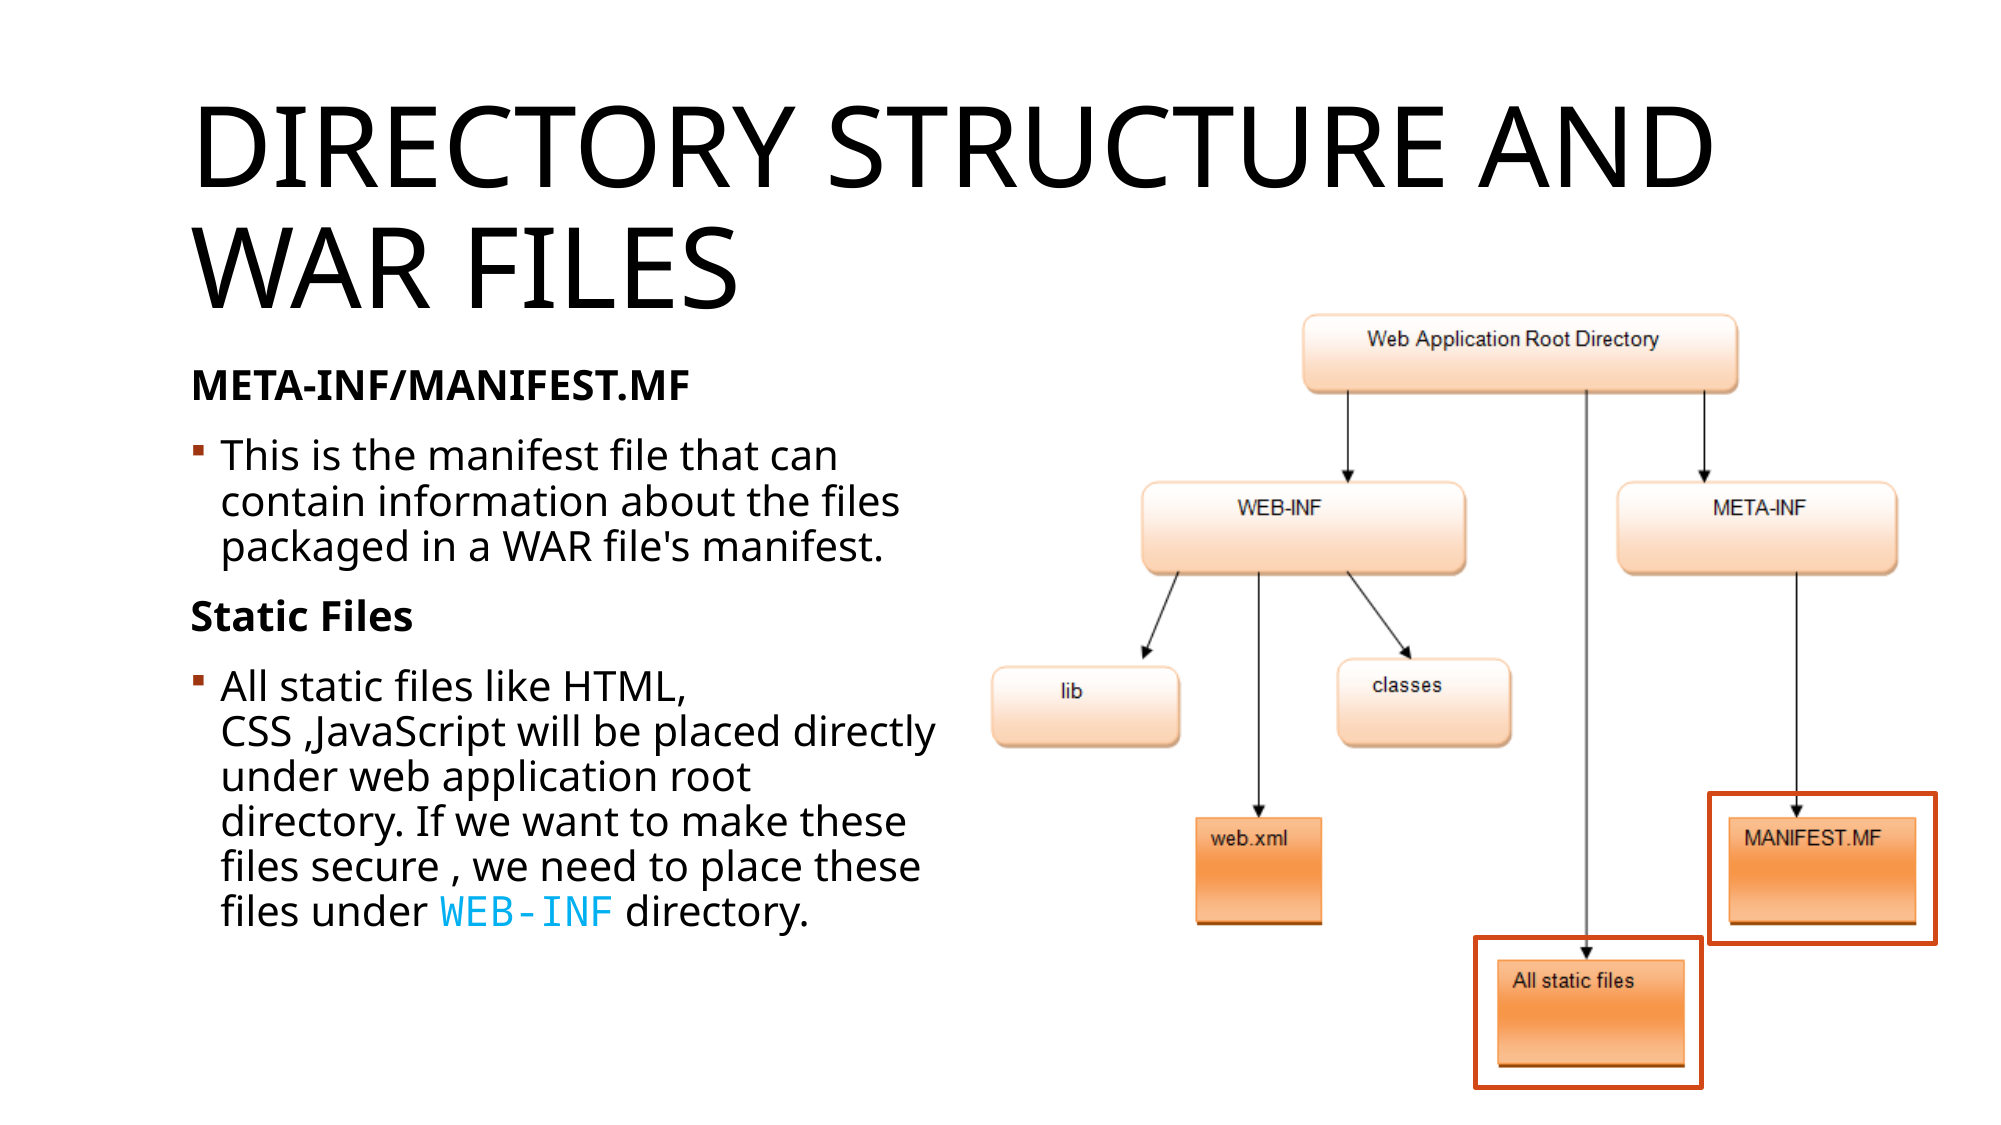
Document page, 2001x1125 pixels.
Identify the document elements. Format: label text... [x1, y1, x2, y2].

picture [955, 265, 1990, 1107]
list META-INF/MANIFEST.MF This is the manifest file that can contain information about the files packaged in a WAR file's manifest. Static Files All static files like HTML, CSS ,JavaScript will be placed directly under web application root directory. If we want to make these files secure , we need to place these files under WEB-INF directory. [175, 357, 954, 1010]
title Directory Structure and WAR Files [175, 79, 1826, 344]
